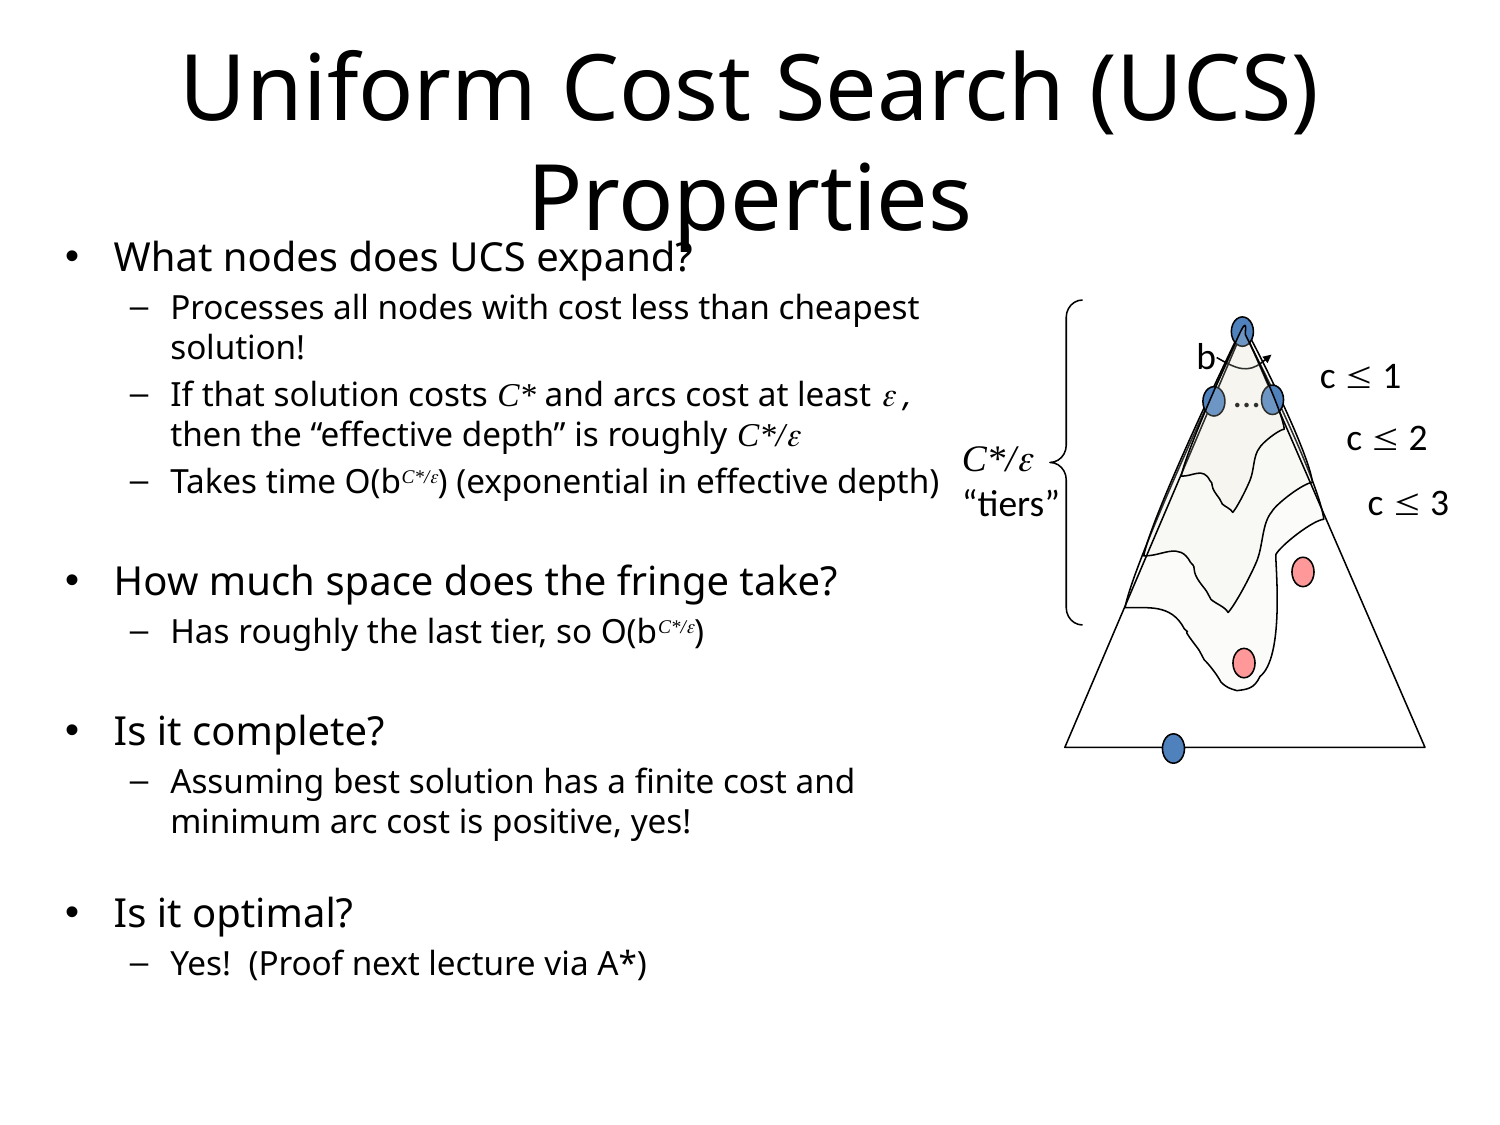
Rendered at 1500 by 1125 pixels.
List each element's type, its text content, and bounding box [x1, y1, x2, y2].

text_box [1126, 551, 1146, 601]
text_box [1181, 325, 1285, 513]
text_box [1162, 733, 1185, 764]
text_box [1231, 316, 1254, 343]
text_box c  2 [1331, 405, 1455, 466]
text_box [1143, 408, 1205, 556]
text_box [1066, 299, 1083, 426]
text_box [1202, 386, 1215, 410]
text_box [1251, 340, 1260, 355]
text_box [1066, 532, 1083, 625]
text_box [1260, 362, 1275, 385]
text_box b [1181, 324, 1218, 385]
text_box [1256, 354, 1272, 364]
text_box [1232, 648, 1256, 678]
text_box [1280, 405, 1313, 483]
title Uniform Cost Search (UCS) Properties [75, 45, 1425, 233]
text_box … [1218, 362, 1225, 379]
text_box c  1 [1304, 343, 1425, 404]
text_box [1270, 385, 1284, 411]
text_box C*/ “tiers” [946, 426, 1125, 532]
text_box [1064, 417, 1426, 748]
list What nodes does UCS expand? Processes all nodes with cost less than cheapest solution! If that solution costs C* and arcs cost at least  , then the “effective depth” is roughly C*/ Takes time O(bC*/) (exponential in effective depth) How much space does the fringe take? Has roughly the last tier, so O(bC*/) Is it complete? Assuming best solution has a finite cost and minimum arc cost is positive, yes! Is it optimal? Yes! (Proof next lecture via A*) [50, 224, 957, 1000]
text_box [1218, 356, 1228, 363]
text_box c  3 [1352, 470, 1481, 530]
text_box [1291, 557, 1315, 587]
